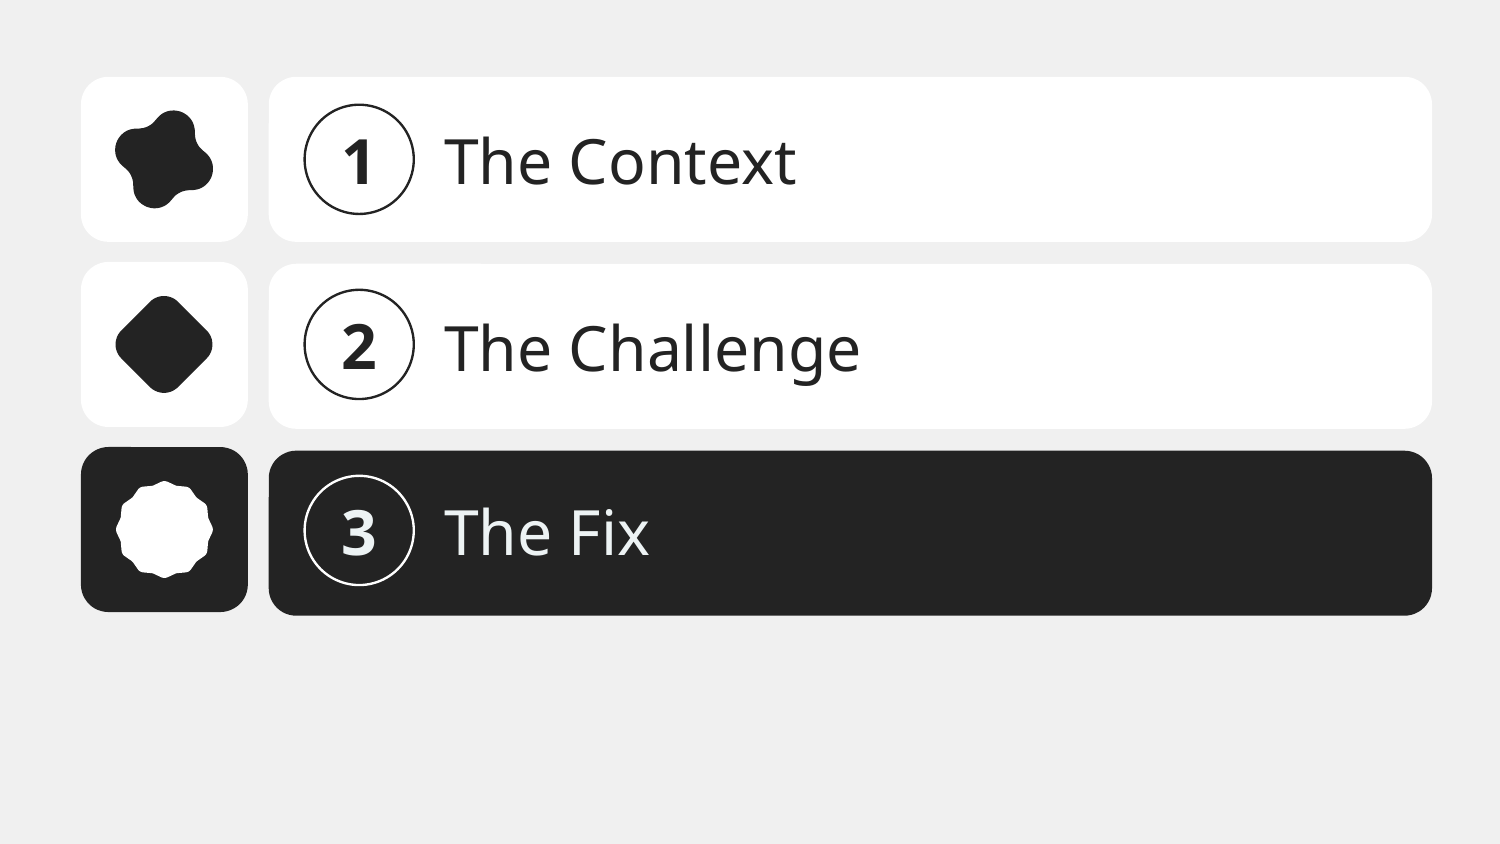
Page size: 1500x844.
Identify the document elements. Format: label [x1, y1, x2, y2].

text_box [80, 76, 1433, 243]
text_box [80, 261, 1433, 430]
text_box [80, 446, 1433, 616]
